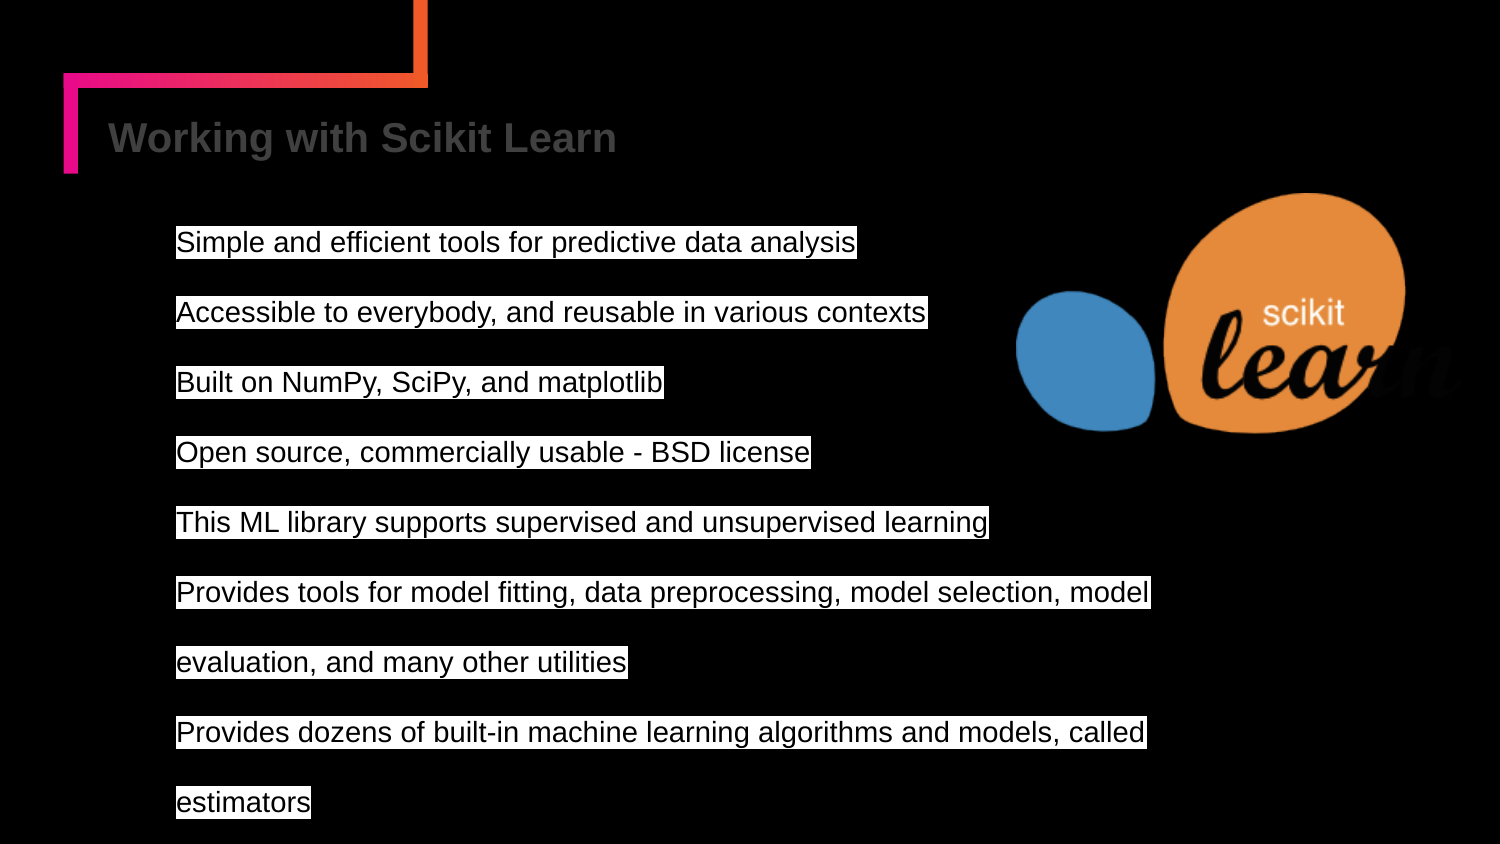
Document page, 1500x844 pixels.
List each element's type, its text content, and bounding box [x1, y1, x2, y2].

title Working with Scikit Learn [100, 117, 1455, 169]
picture [1016, 193, 1486, 485]
text_box Simple and efficient tools for predictive data analysis Accessible to everybody, and reusable in various contexts Built on NumPy, SciPy, and matplotlib Open source, commercially usable - BSD license This ML library supports supervised and unsupervised learning Provides tools for model fitting, data preprocessing, model selection, model evaluation, and many other utilities Provides dozens of built-in machine learning algorithms and models, called estimators [86, 173, 1258, 833]
